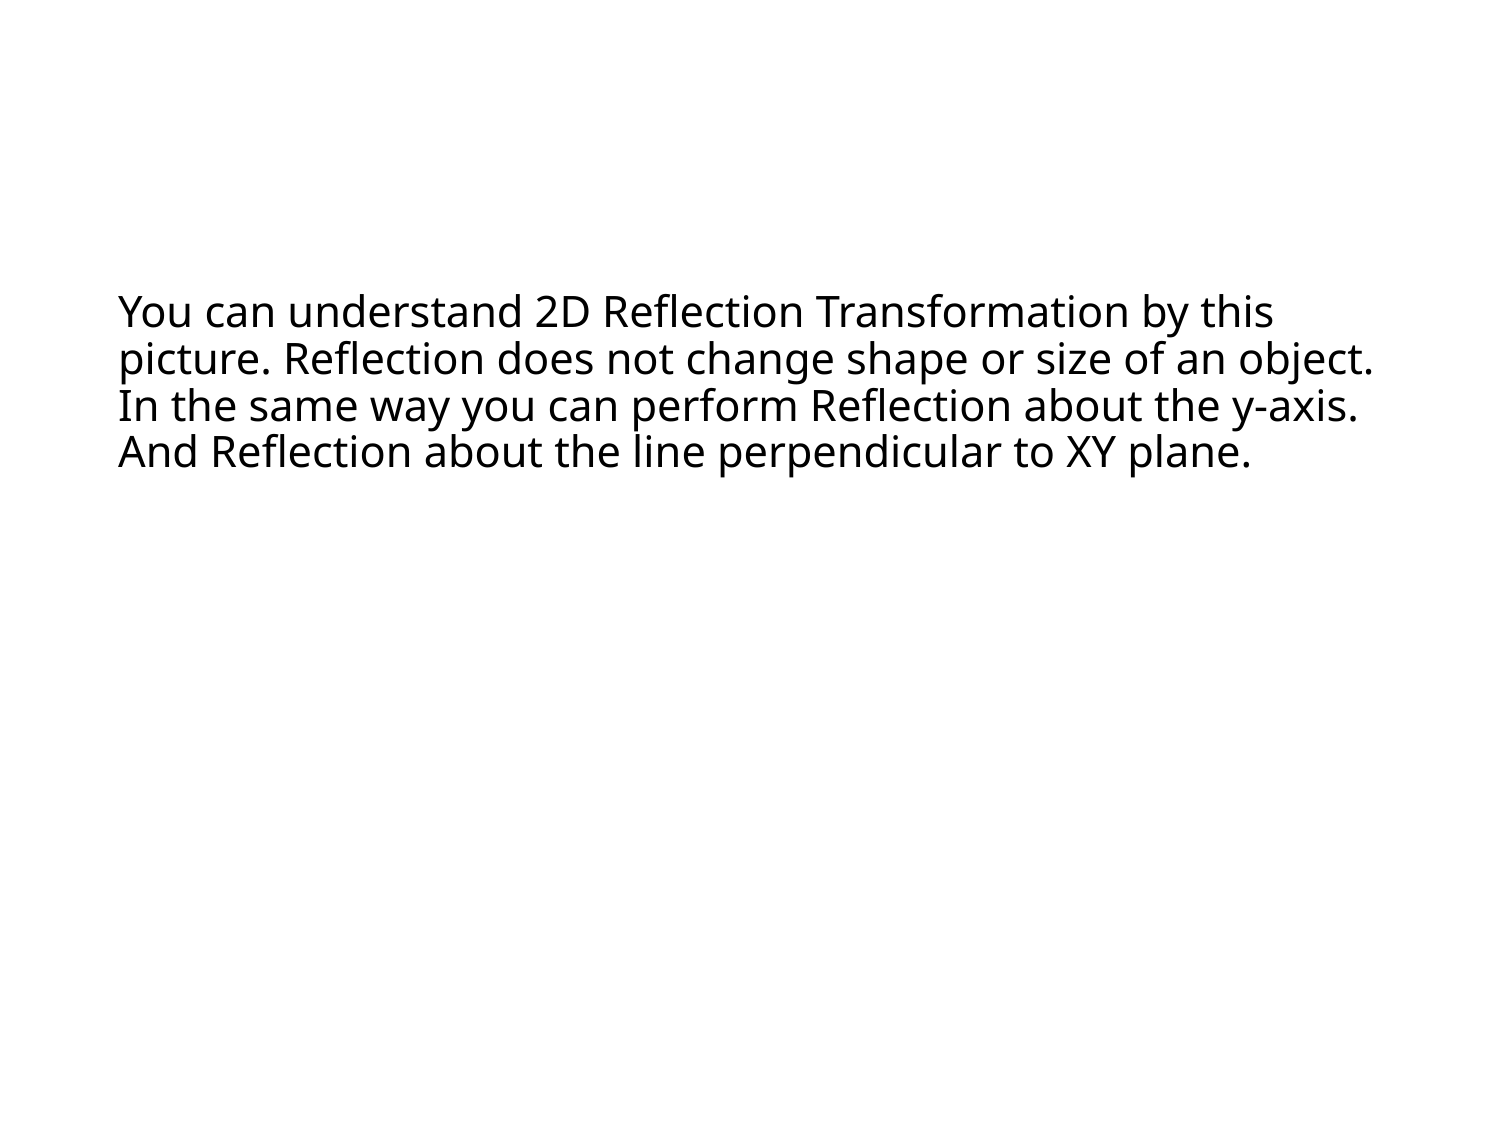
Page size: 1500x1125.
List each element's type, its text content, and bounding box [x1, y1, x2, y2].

title You can understand 2D Reflection Transformation by this picture. Reflection does not change shape or size of an object. In the same way you can perform Reflection about the y-axis. And Reflection about the line perpendicular to XY plane. [103, 275, 1397, 493]
